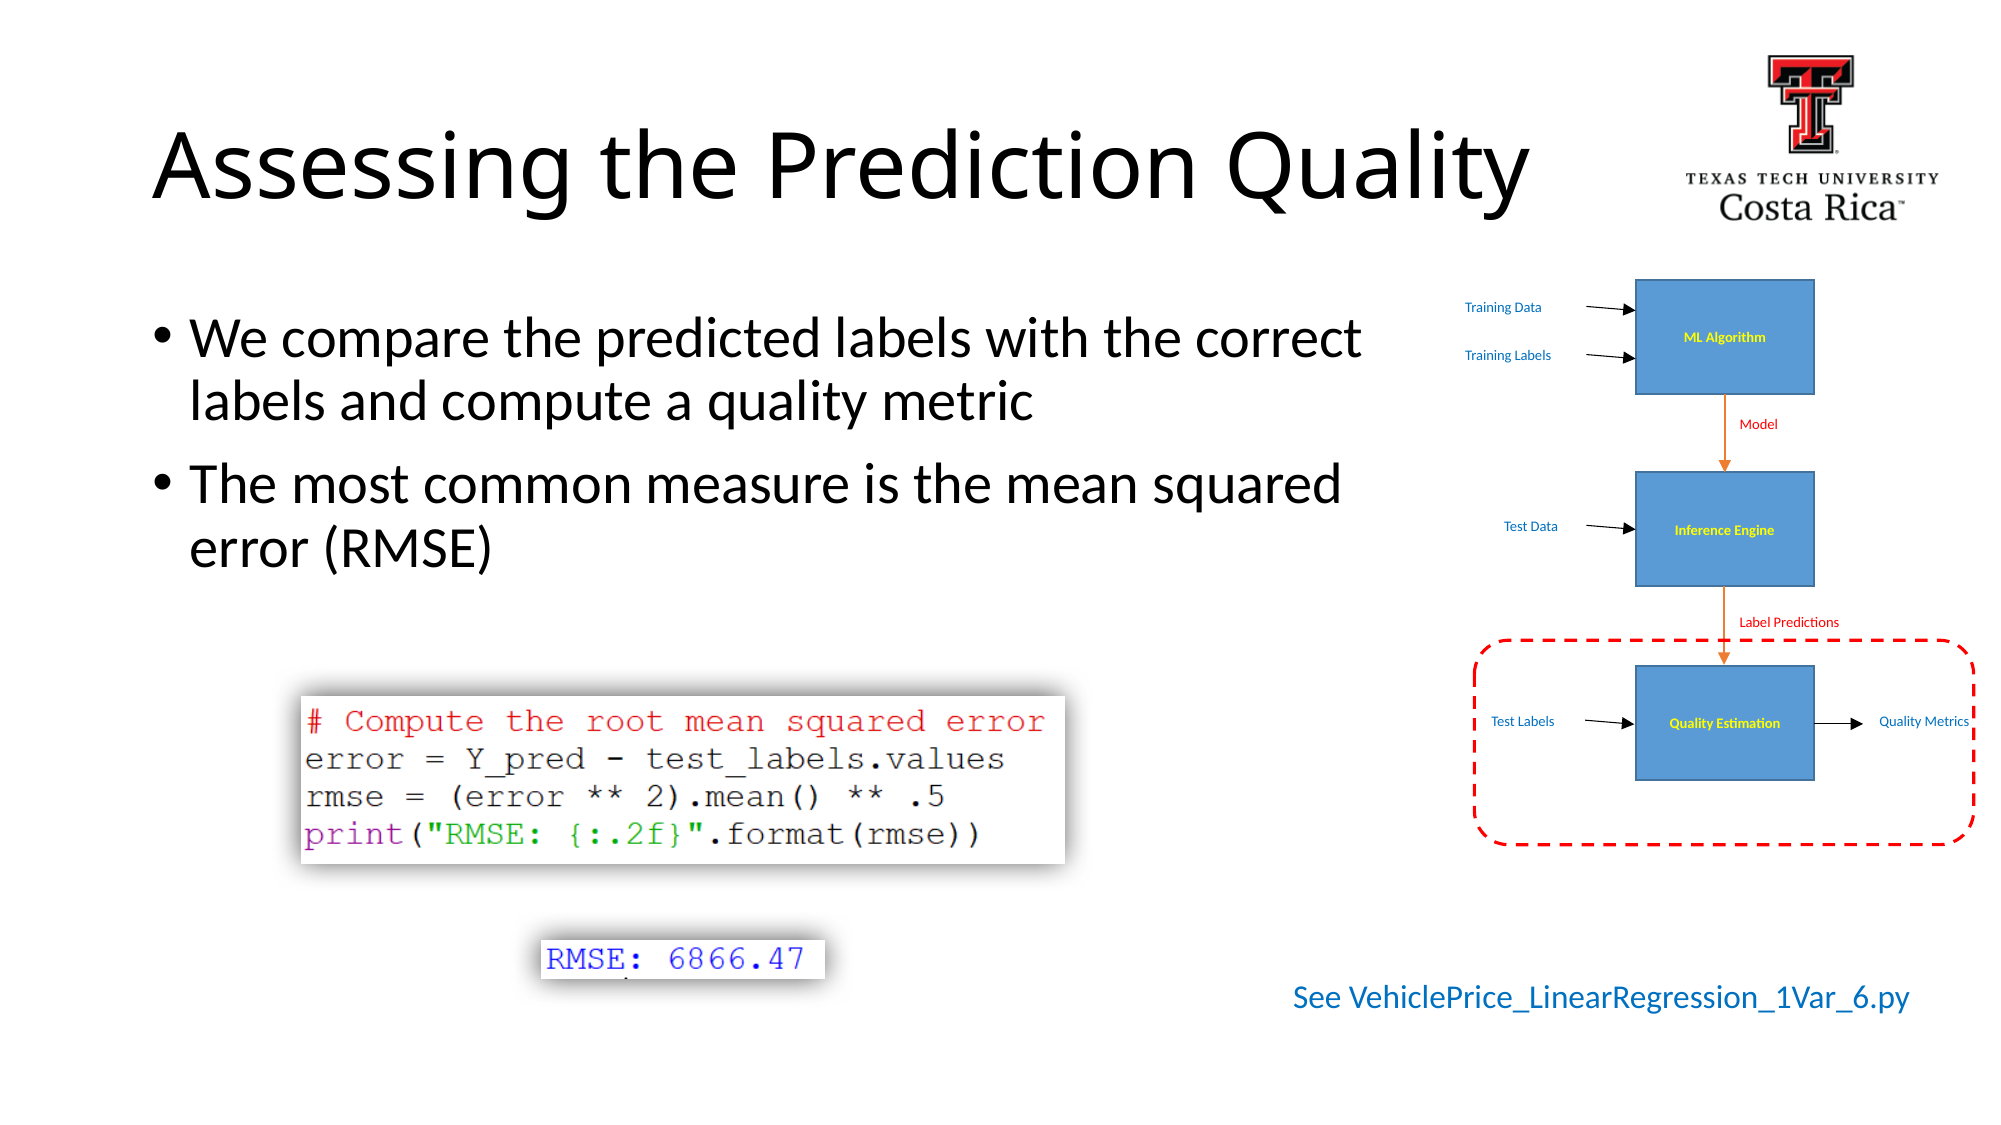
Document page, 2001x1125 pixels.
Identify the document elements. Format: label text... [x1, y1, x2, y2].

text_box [1450, 280, 2000, 780]
text_box [1473, 780, 1975, 846]
picture [1664, 30, 1964, 251]
list We compare the predicted labels with the correct labels and compute a quality metric The most common measure is the mean squared error (RMSE) [137, 299, 1417, 1014]
picture [540, 940, 825, 979]
text_box See VehiclePrice_LinearRegression_1Var_6.py [1278, 967, 1947, 1023]
picture [301, 696, 1065, 864]
title Assessing the Prediction Quality [137, 59, 1863, 278]
